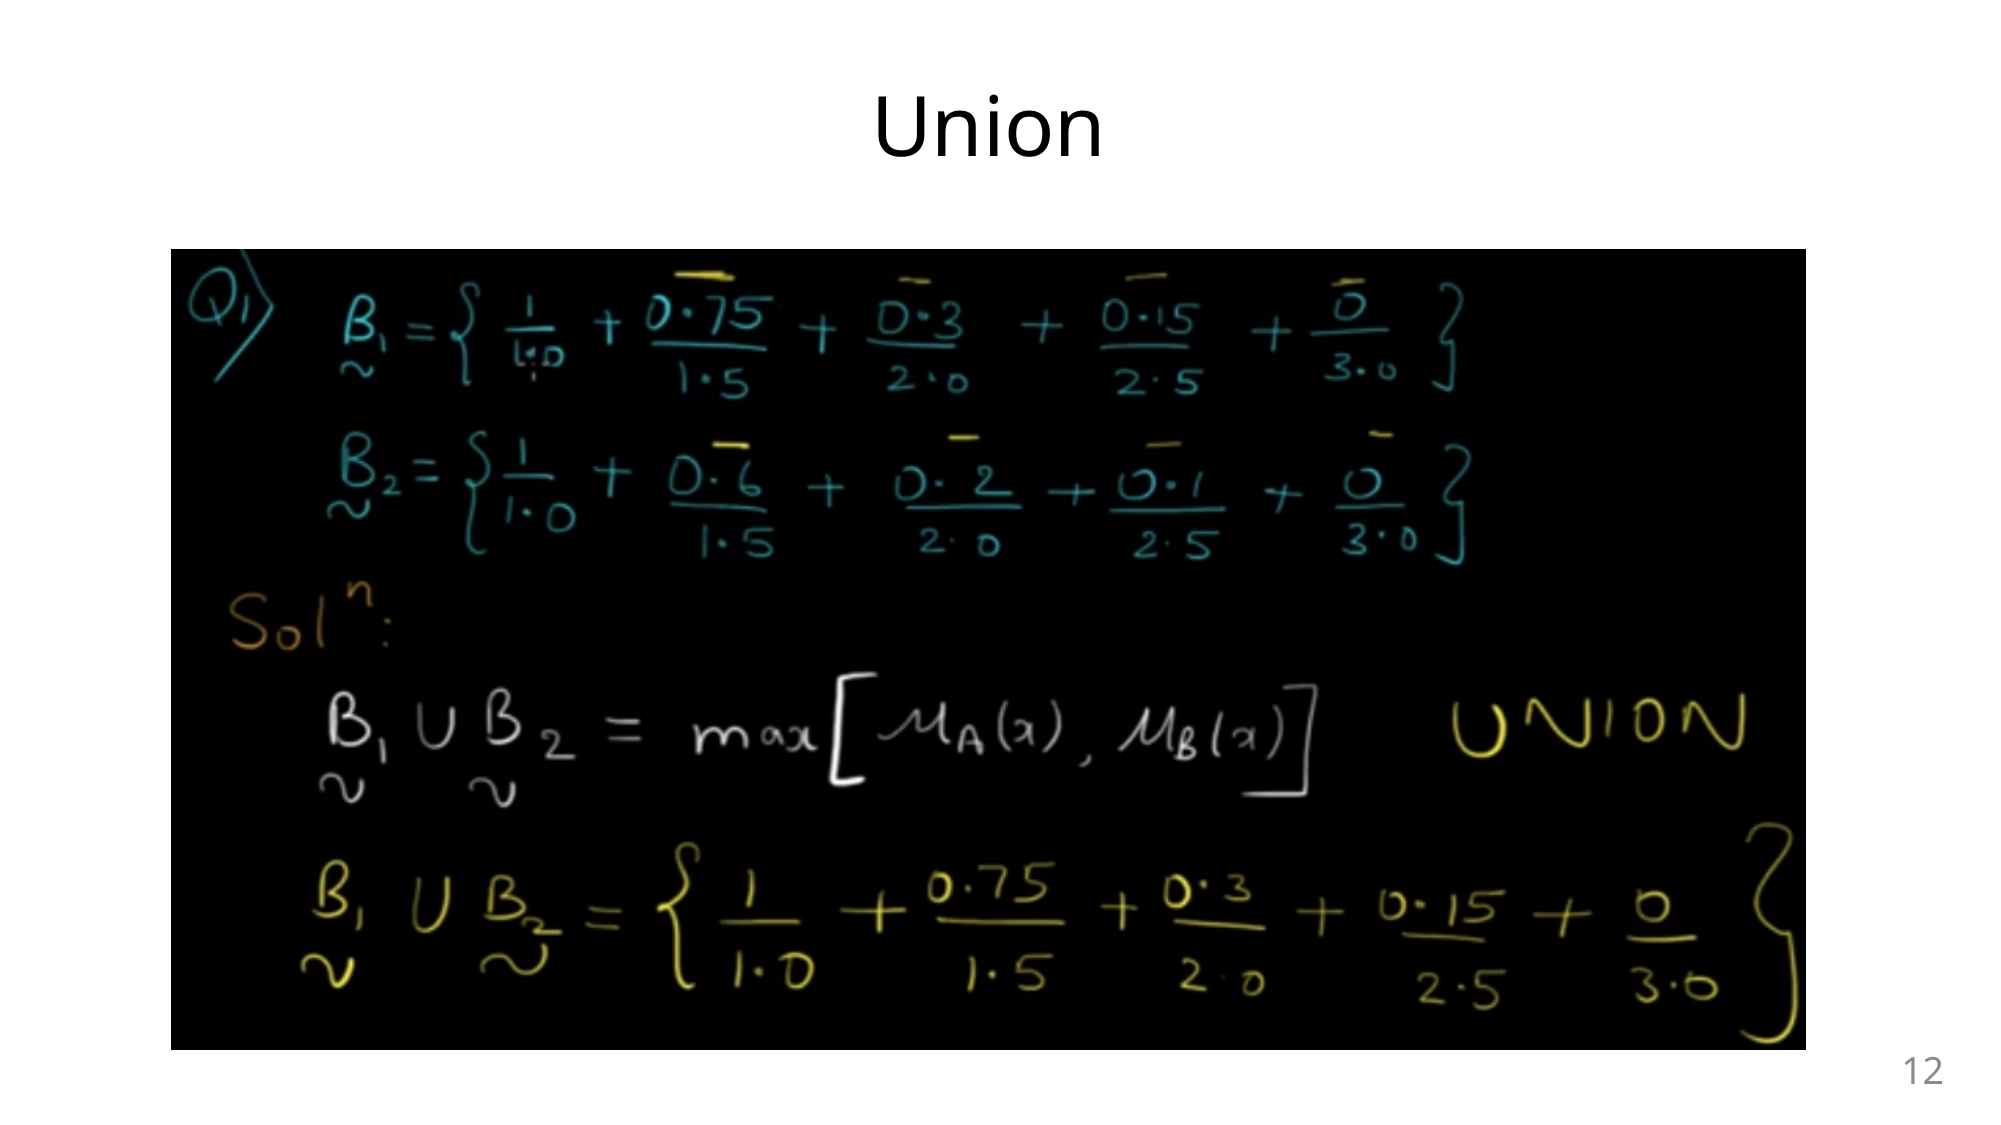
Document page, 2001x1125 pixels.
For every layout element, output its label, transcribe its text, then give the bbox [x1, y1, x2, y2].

title Union [126, 107, 1852, 153]
picture [171, 249, 1806, 1050]
slide_number 12 [1836, 1042, 1960, 1103]
